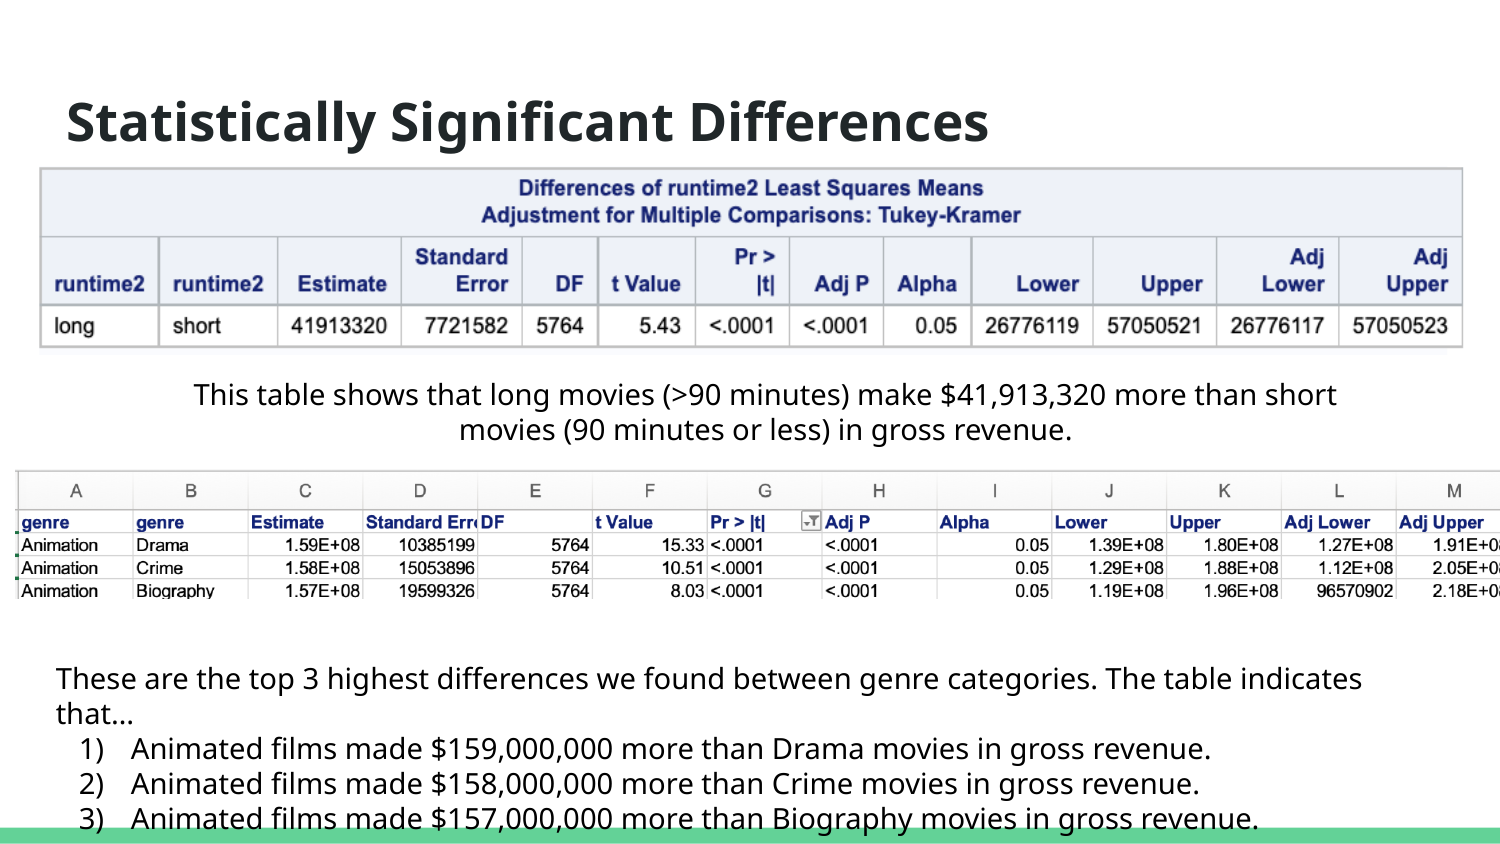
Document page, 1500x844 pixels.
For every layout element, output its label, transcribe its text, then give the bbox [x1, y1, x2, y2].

picture [25, 166, 1474, 356]
text_box This table shows that long movies (>90 minutes) make $41,913,320 more than short movies (90 minutes or less) in gross revenue. [150, 364, 1381, 462]
picture [15, 469, 1500, 599]
text_box These are the top 3 highest differences we found between genre categories. The table indicates that… Animated films made $159,000,000 more than Drama movies in gross revenue. Animated films made $158,000,000 more than Crime movies in gross revenue. Animated films made $157,000,000 more than Biography movies in gross revenue. [40, 645, 1439, 844]
title Statistically Significant Differences [51, 72, 1449, 165]
